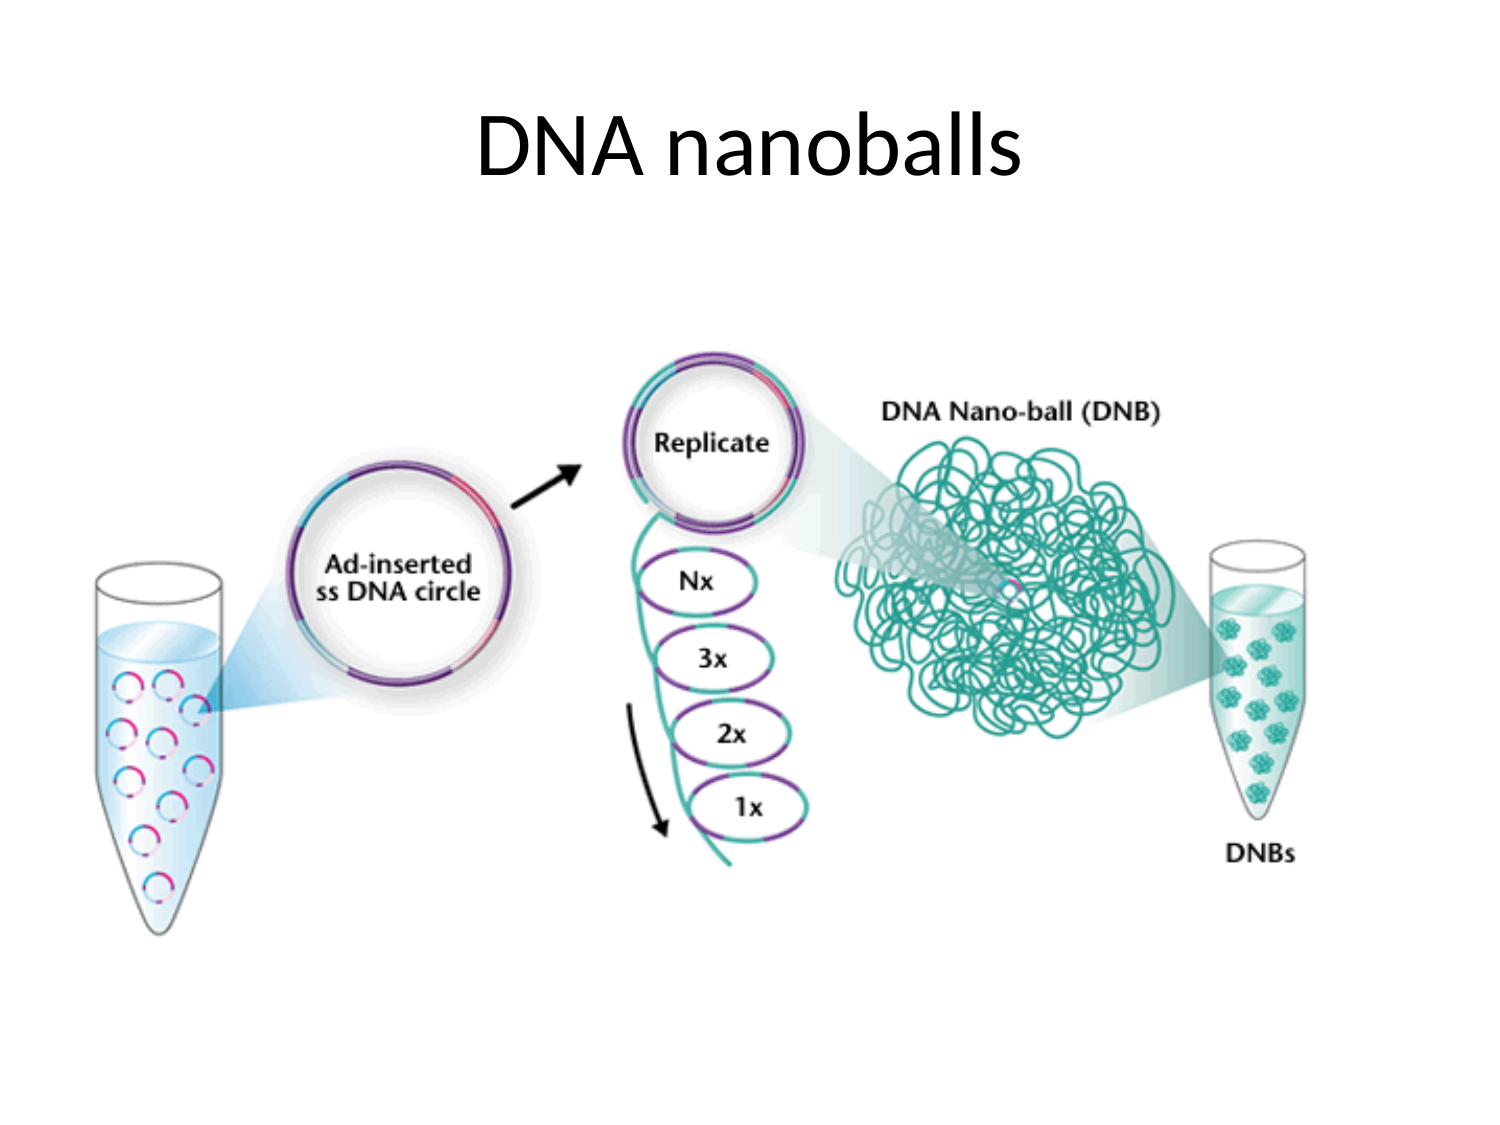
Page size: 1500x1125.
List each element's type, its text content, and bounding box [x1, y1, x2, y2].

title DNA nanoballs [75, 45, 1425, 233]
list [74, 262, 1426, 1006]
